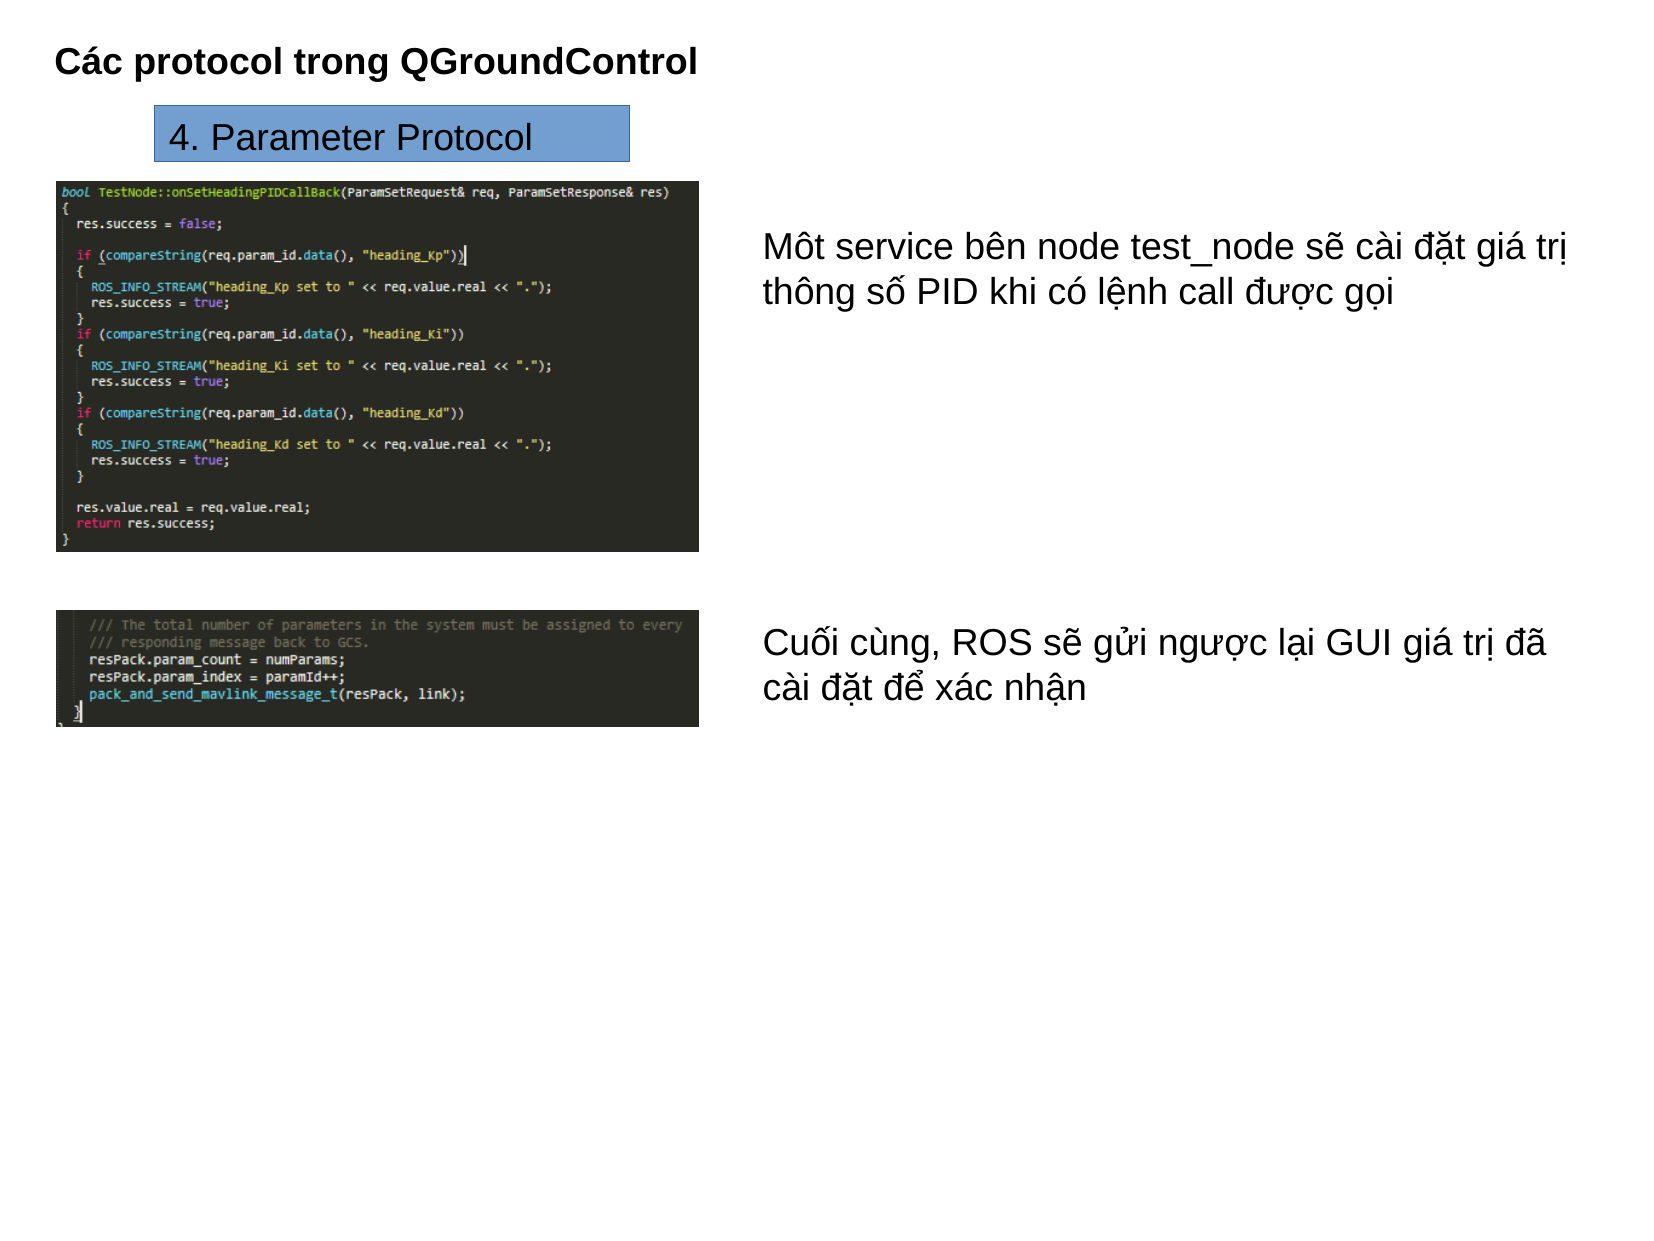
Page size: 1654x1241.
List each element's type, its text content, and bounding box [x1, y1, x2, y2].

text_box Môt service bên node test_node sẽ cài đặt giá trị thông số PID khi có lệnh call được gọi [747, 214, 1635, 319]
picture [55, 180, 699, 552]
text_box Các protocol trong QGroundControl [39, 30, 975, 87]
text_box Cuối cùng, ROS sẽ gửi ngược lại GUI giá trị đã cài đặt để xác nhận [747, 610, 1591, 716]
picture [55, 610, 699, 727]
text_box 4. Parameter Protocol [154, 105, 630, 162]
